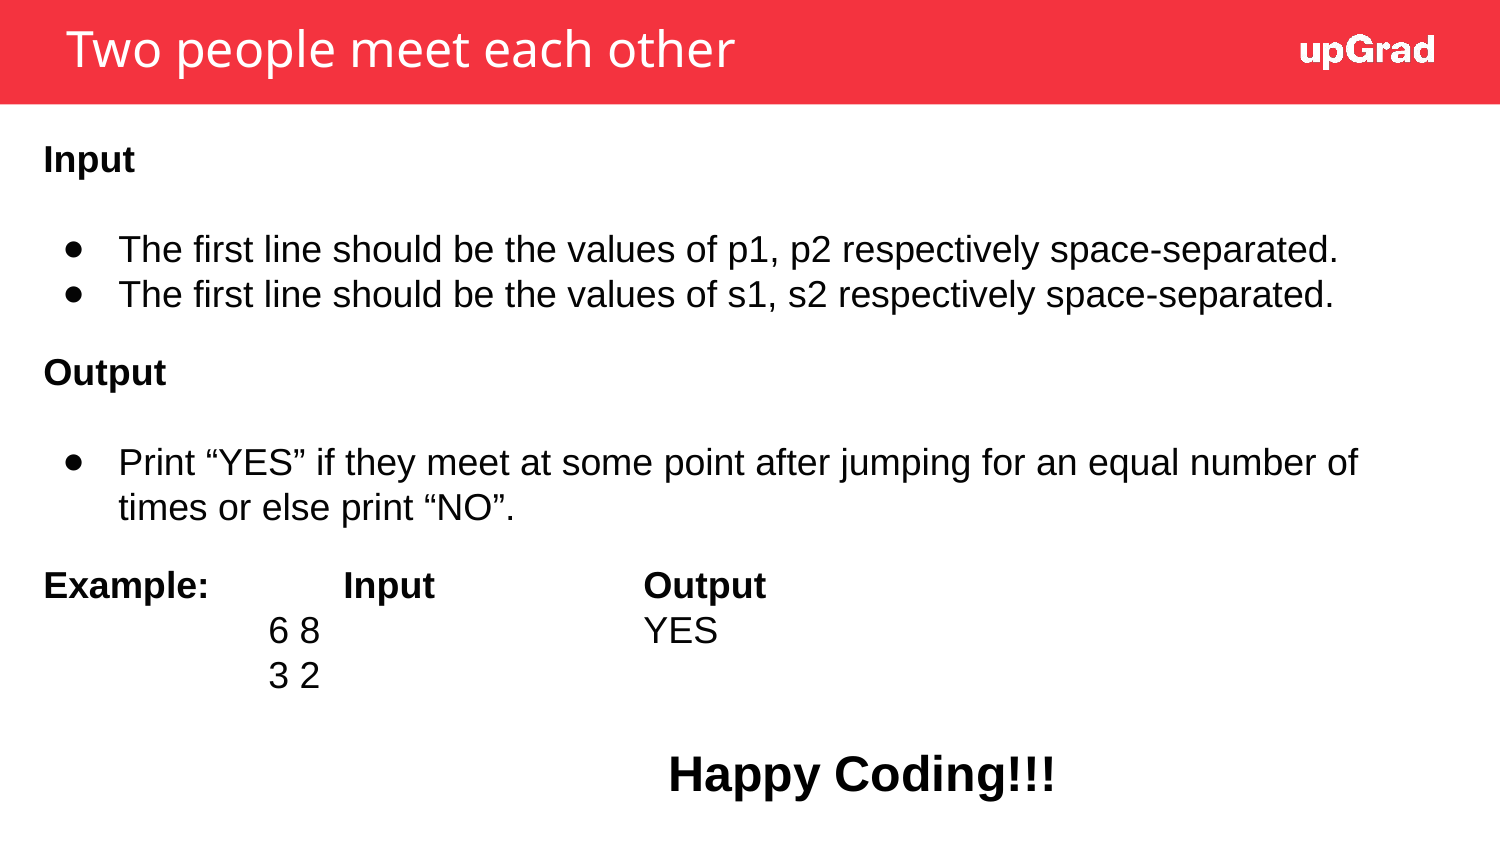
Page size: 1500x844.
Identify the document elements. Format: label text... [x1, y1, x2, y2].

text_box [1300, 34, 1434, 70]
text_box Input The first line should be the values of p1, p2 respectively space-separated. The first line should be the values of s1, s2 respectively space-separated. Output Print “YES” if they meet at some point after jumping for an equal number of times or else print “NO”. Example: Input Output 6 8 YES 3 2 Happy Coding!!! [28, 119, 1472, 828]
text_box Two people meet each other [63, 15, 1203, 80]
text_box [0, 0, 1500, 105]
